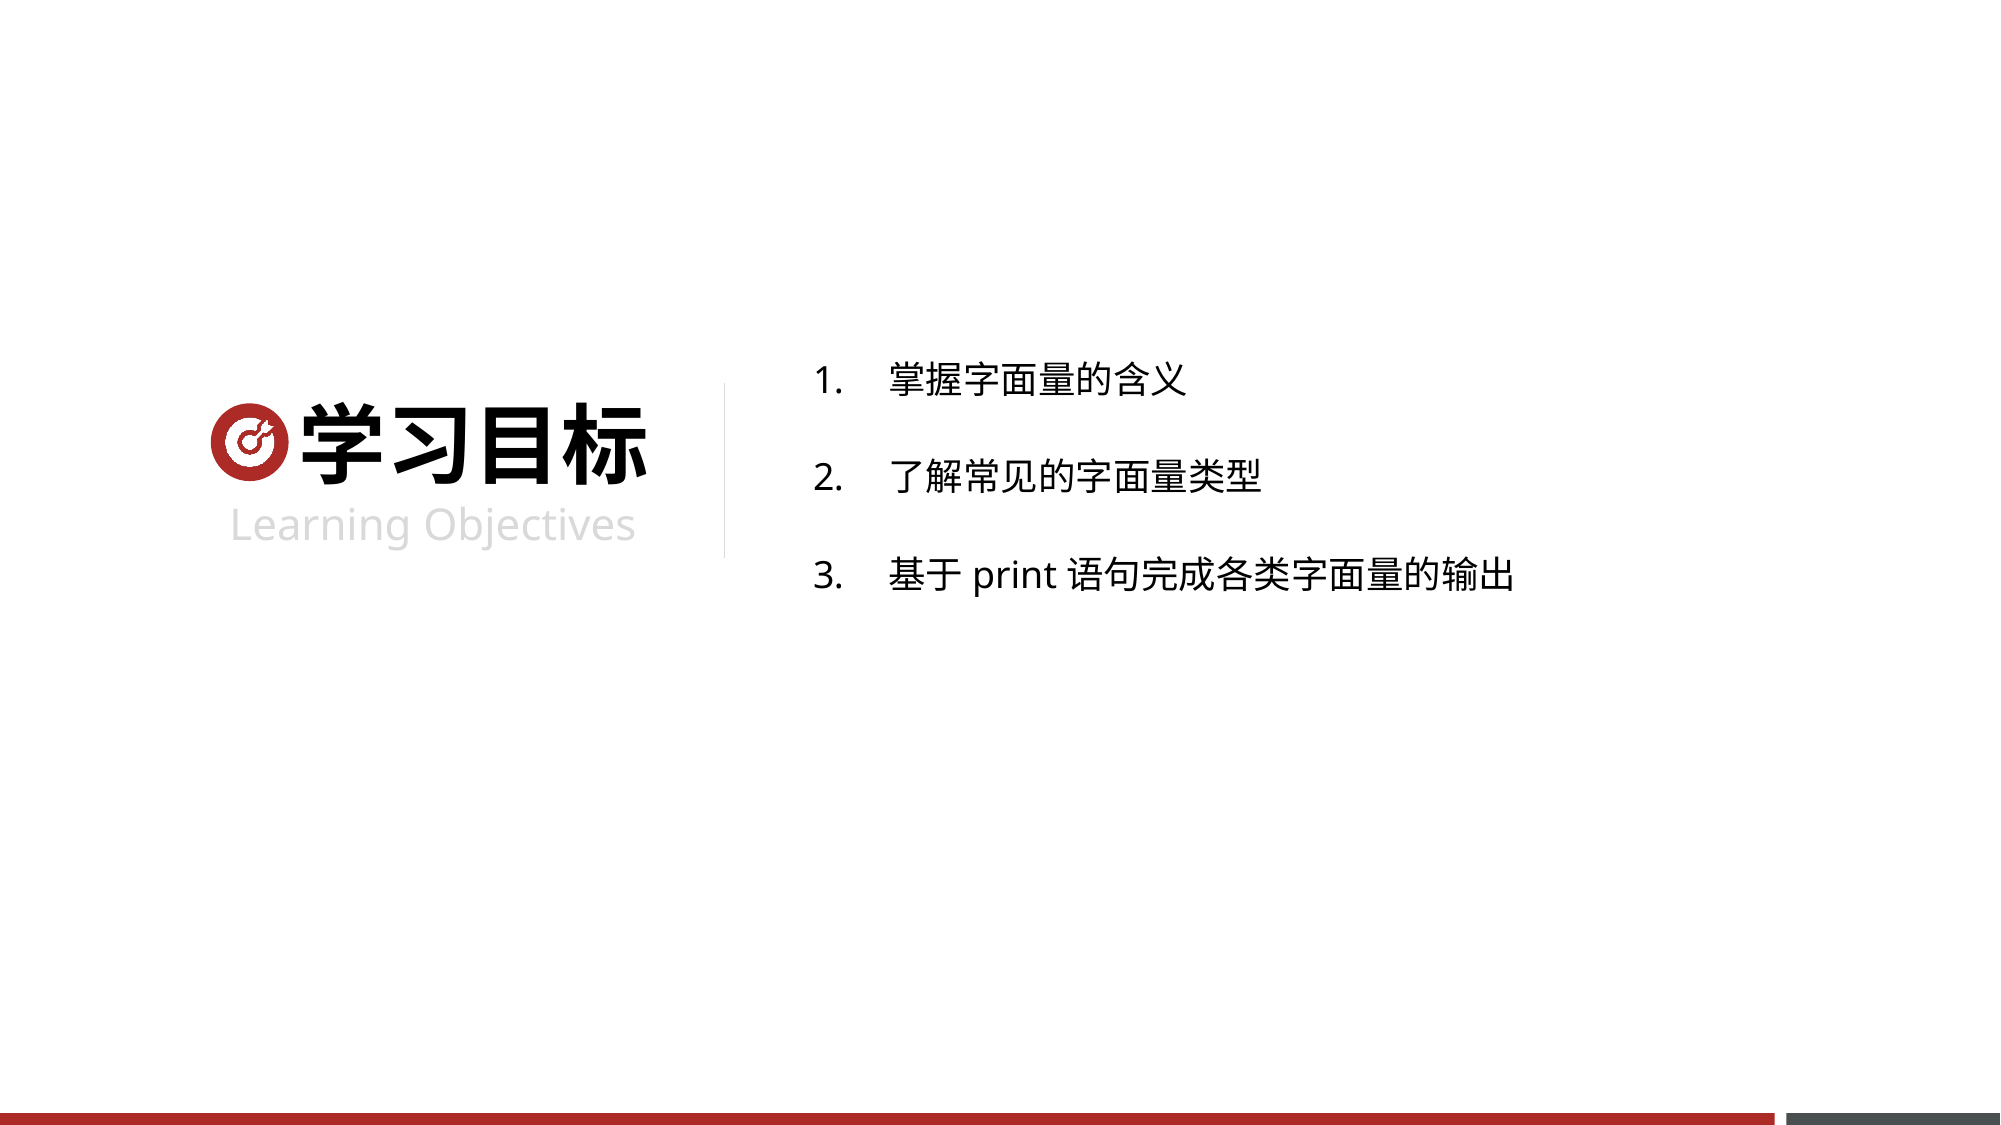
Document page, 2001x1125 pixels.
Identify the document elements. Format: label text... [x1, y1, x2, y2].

picture [216, 408, 283, 476]
list 掌握字面量的含义 了解常见的字面量类型 基于print语句完成各类字面量的输出 [798, 55, 1832, 852]
